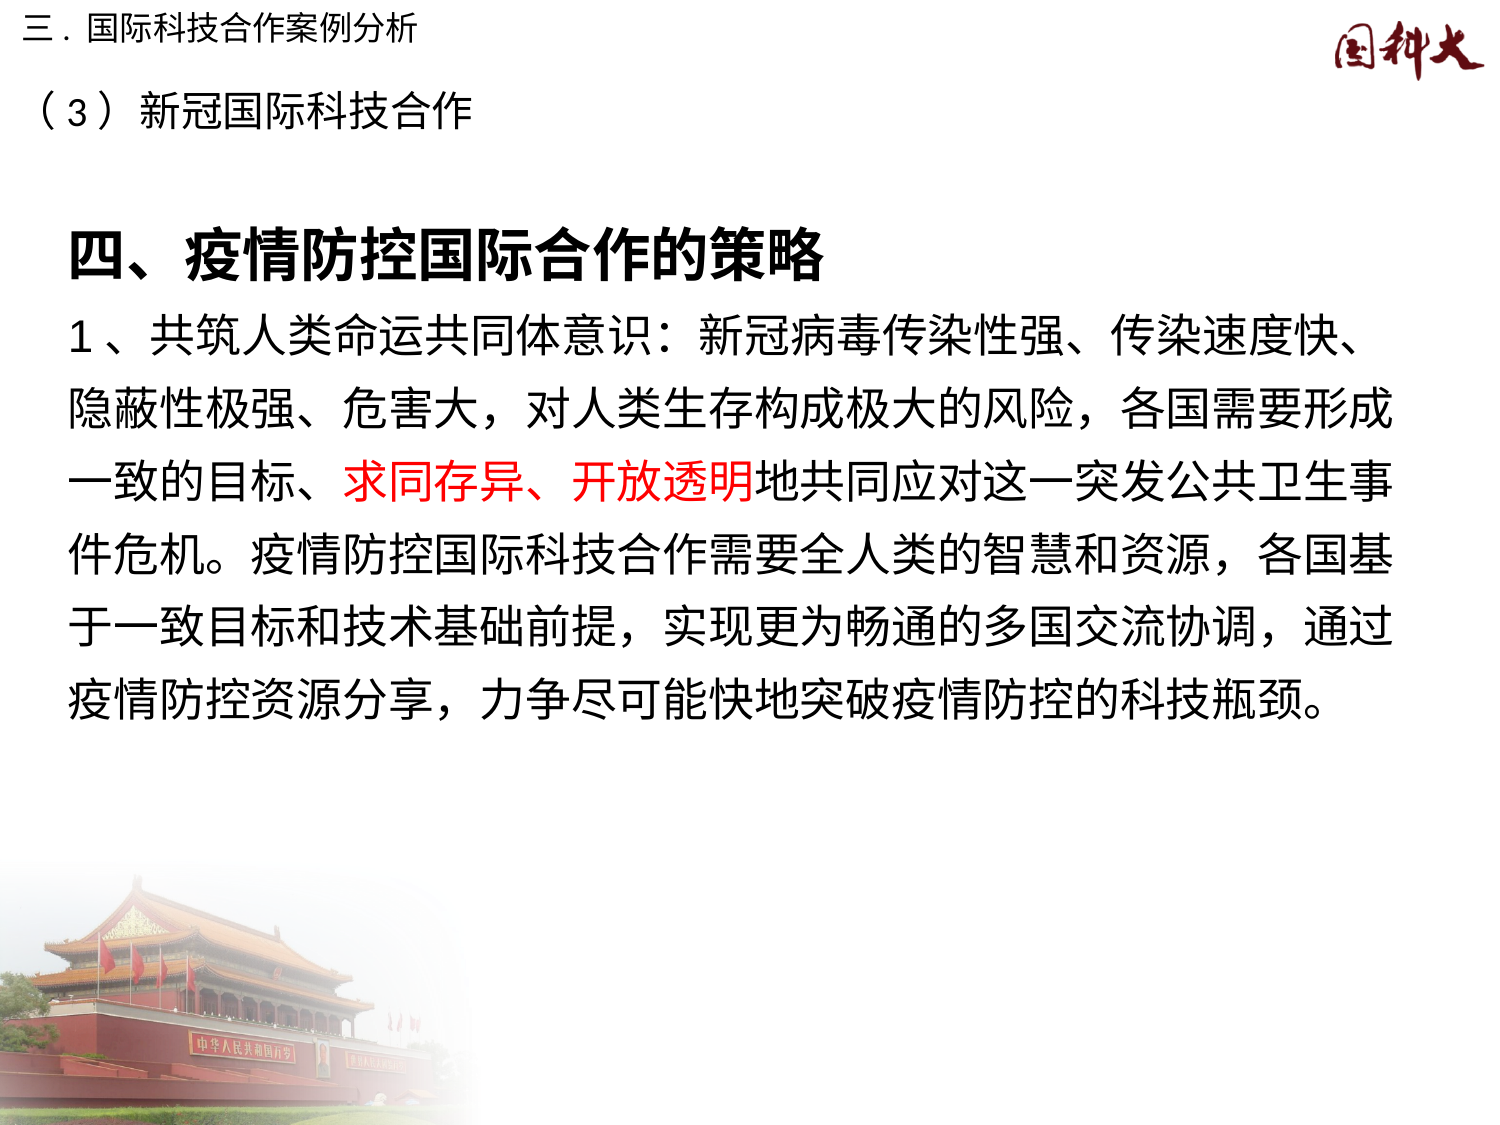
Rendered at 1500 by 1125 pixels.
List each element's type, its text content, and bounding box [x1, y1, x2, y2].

picture [1335, 21, 1485, 81]
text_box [0, 0, 1140, 144]
text_box 四、疫情防控国际合作的策略 1、共筑人类命运共同体意识：新冠病毒传染性强、传染速度快、隐蔽性极强、危害大，对人类生存构成极大的风险，各国需要形成一致的目标、求同存异、开放透明地共同应对这一突发公共卫生事件危机。疫情防控国际科技合作需要全人类的智慧和资源，各国基于一致目标和技术基础前提，实现更为畅通的多国交流协调，通过疫情防控资源分享，力争尽可能快地突破疫情防控的科技瓶颈。 [53, 208, 1412, 734]
picture [0, 855, 481, 1125]
